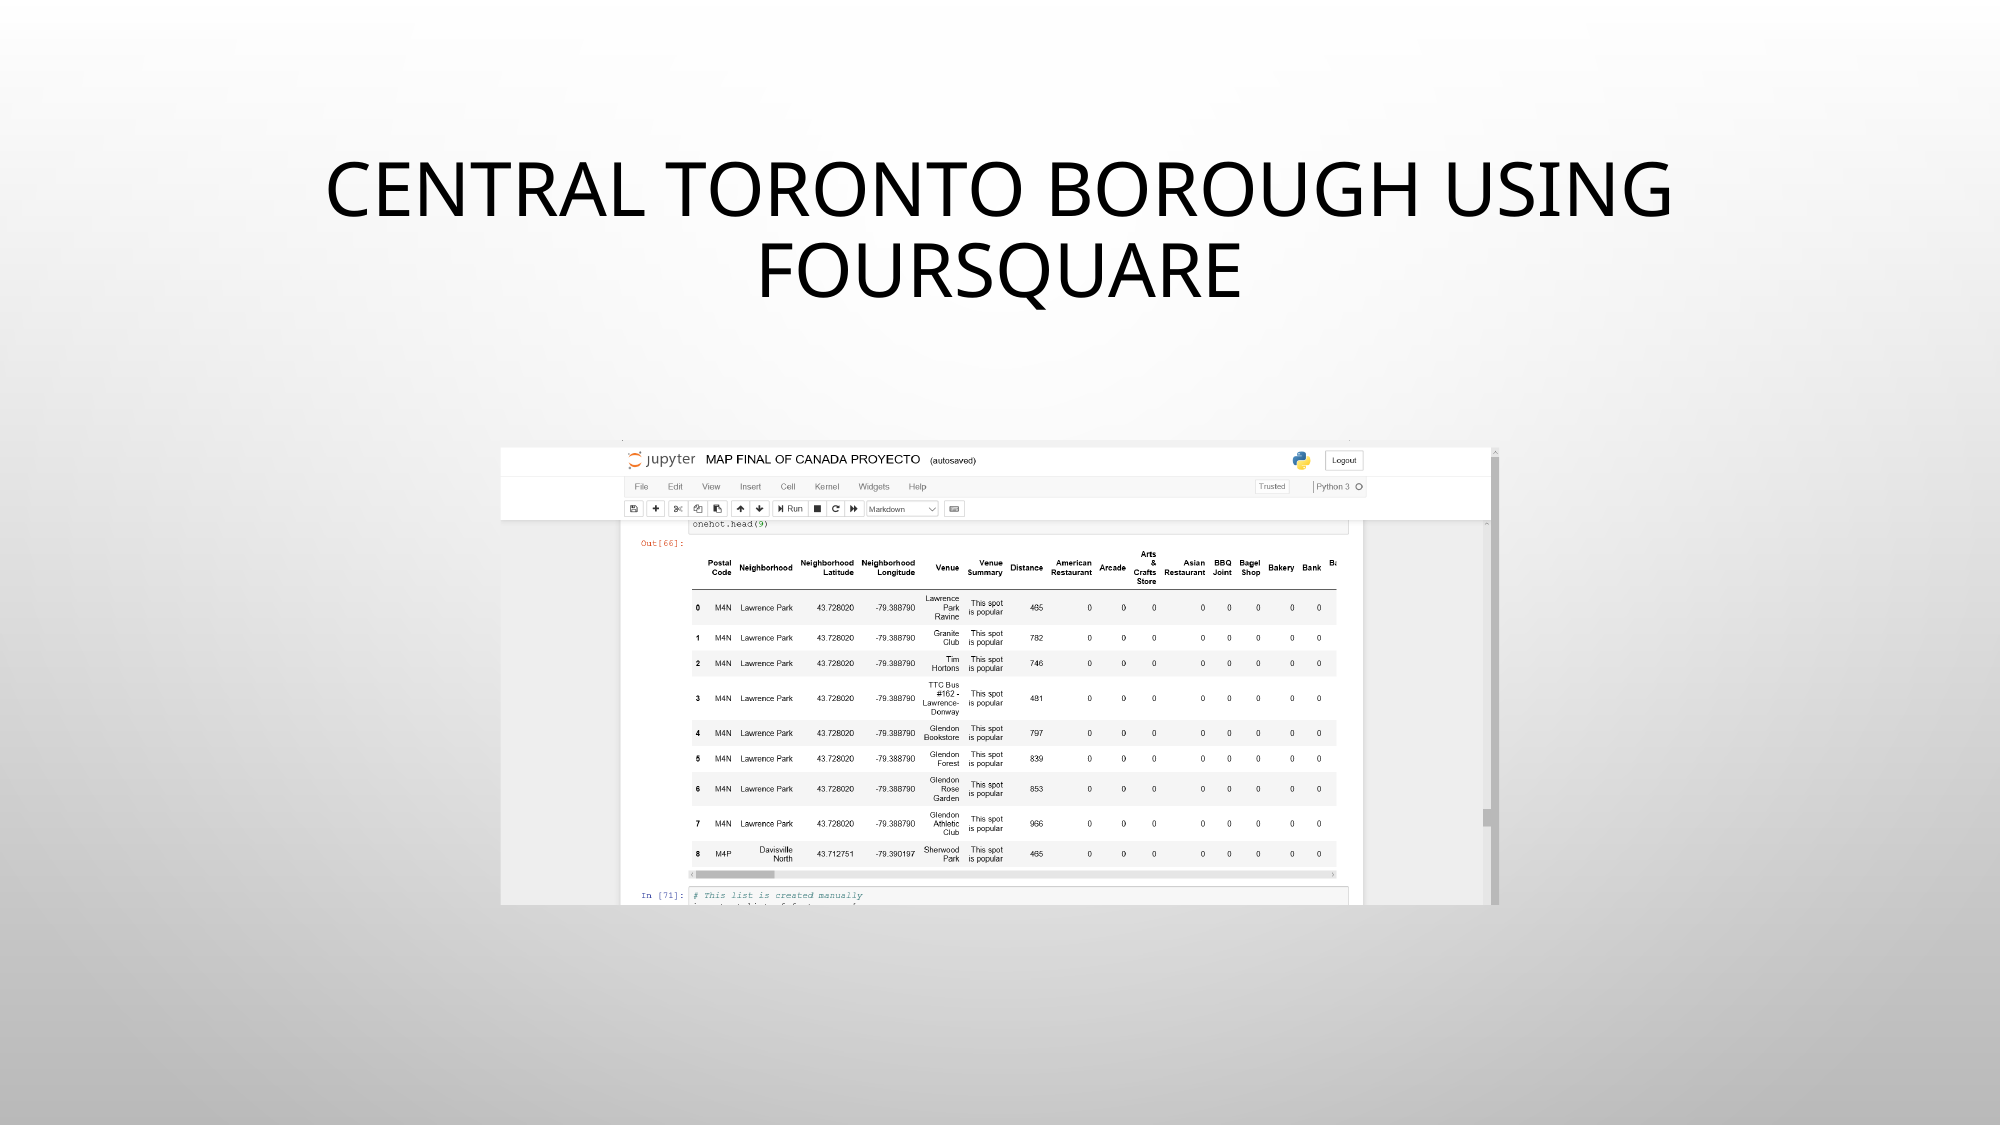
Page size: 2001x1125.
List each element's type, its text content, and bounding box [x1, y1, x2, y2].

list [500, 440, 1500, 905]
picture [0, 0, 2000, 1125]
title CENTRAL TORONTO BOROUGH USING FOURSQUARE [149, 101, 1851, 364]
